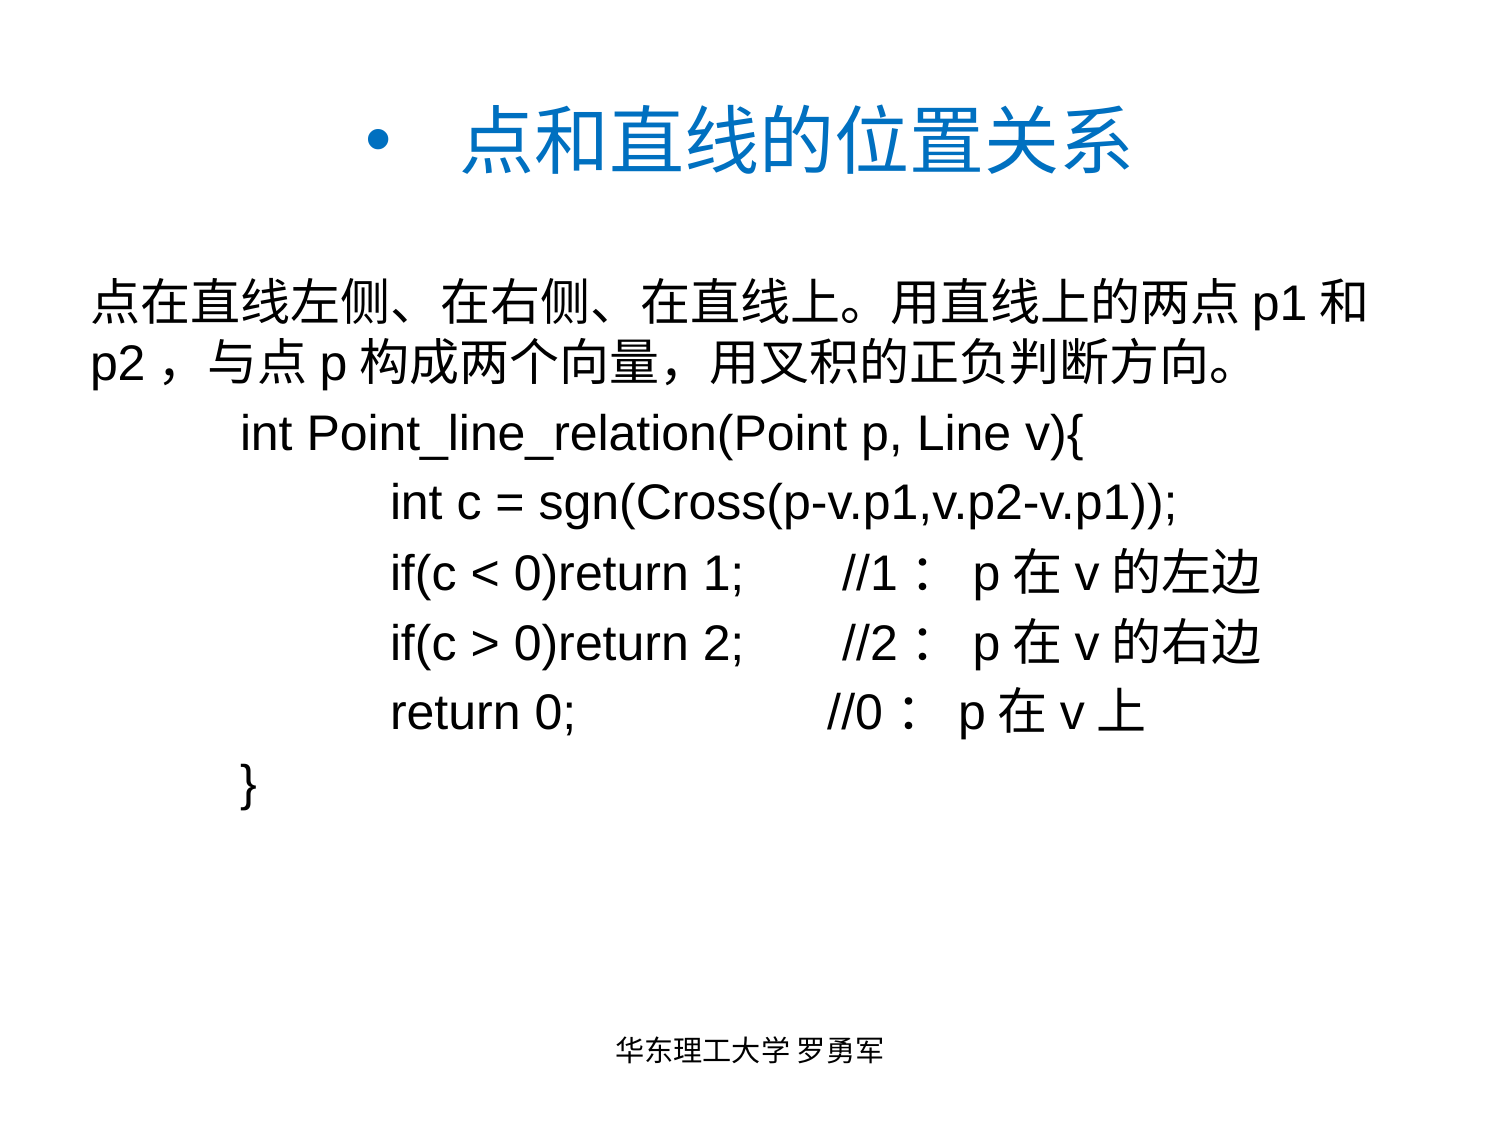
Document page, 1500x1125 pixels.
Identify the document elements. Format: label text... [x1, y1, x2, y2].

footer 华东理工大学 罗勇军 [512, 1024, 988, 1103]
title 点和直线的位置关系 [75, 45, 1425, 233]
list 点在直线左侧、在右侧、在直线上。用直线上的两点p1和p2，与点p构成两个向量，用叉积的正负判断方向。 int Point_line_relation(Point p, Line v){ int c = sgn(Cross(p-v.p1,v.p2-v.p1)); if(c < 0)return 1; //1：p在v的左边 if(c > 0)return 2; //2：p在v的右边 return 0; //0：p在v上 } [75, 262, 1425, 1005]
